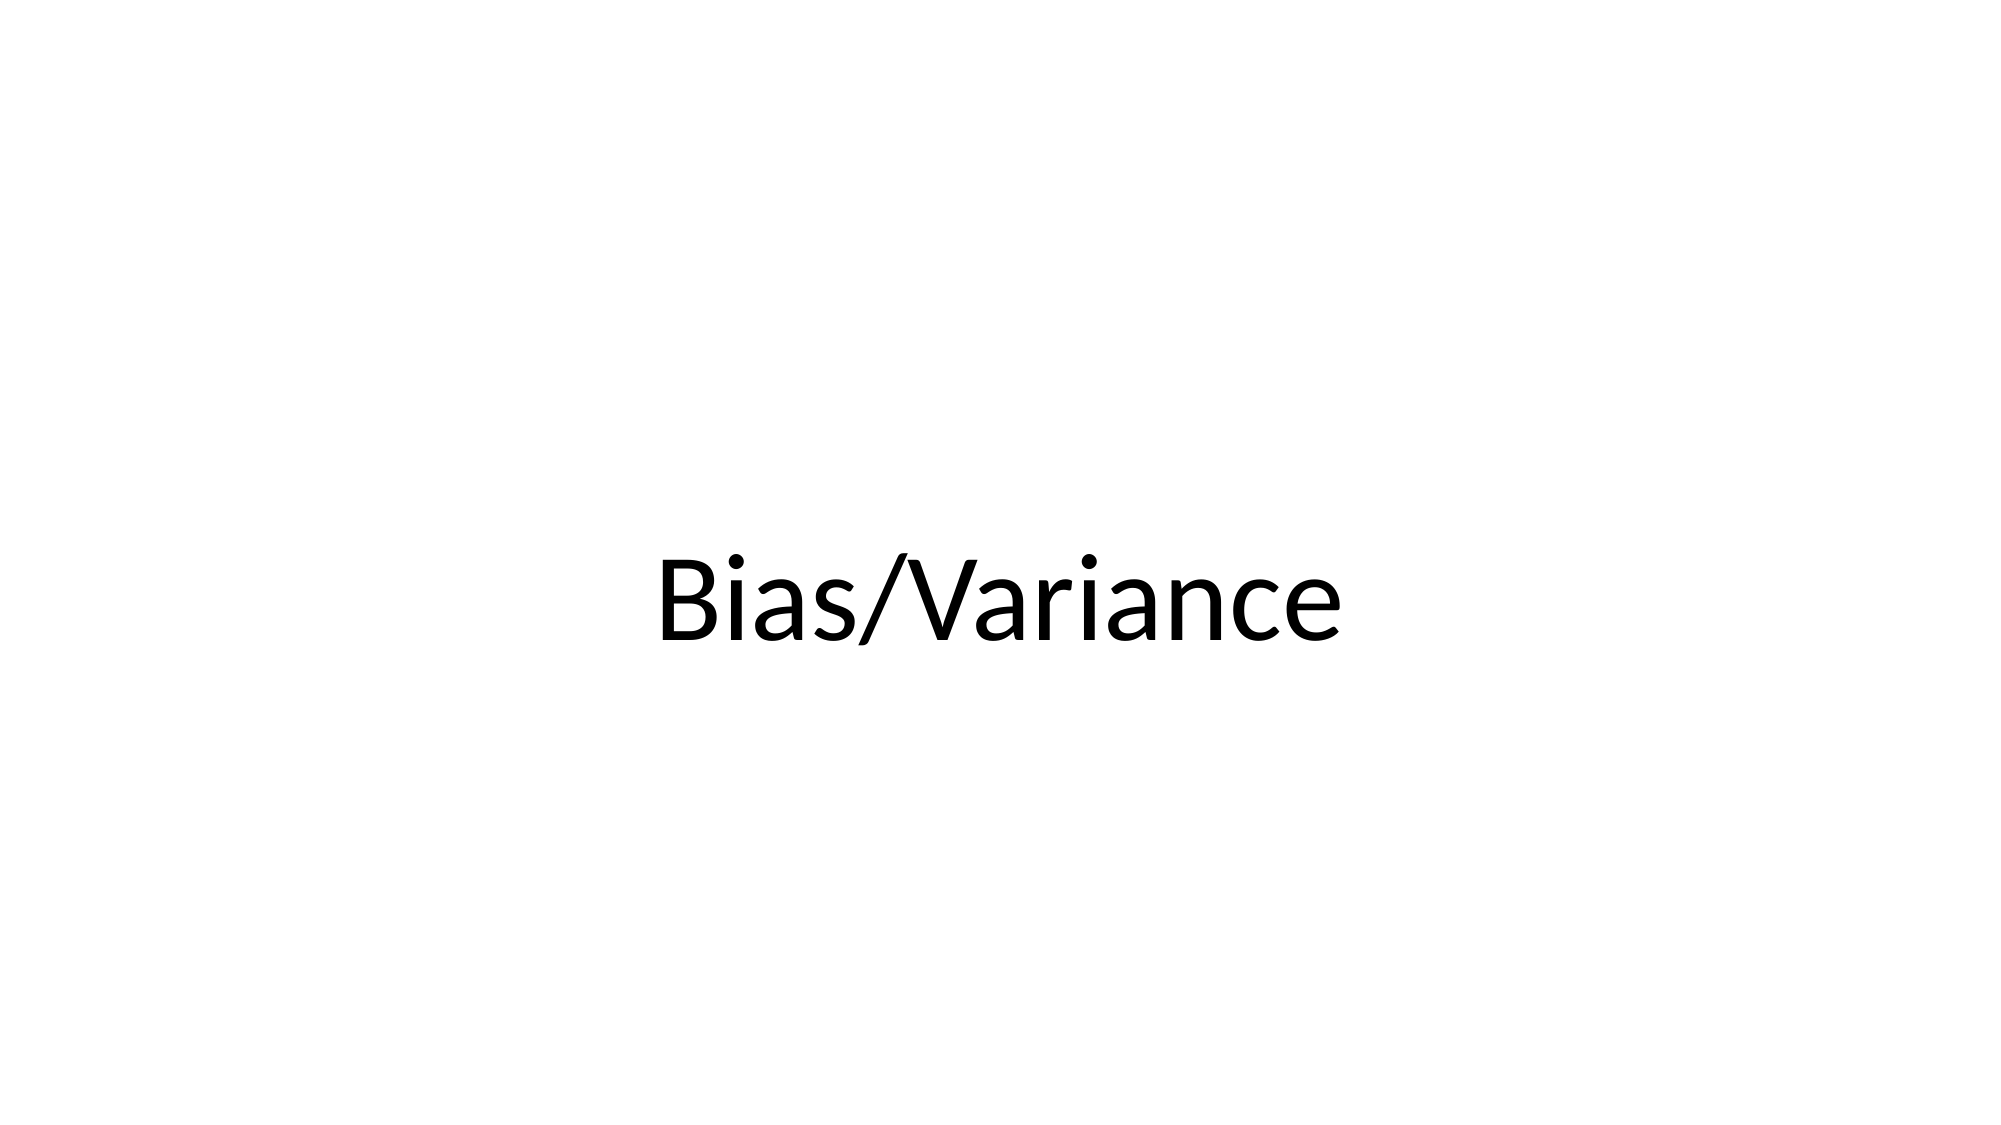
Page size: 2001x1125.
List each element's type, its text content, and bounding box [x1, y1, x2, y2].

title Bias/Variance [249, 184, 1750, 675]
